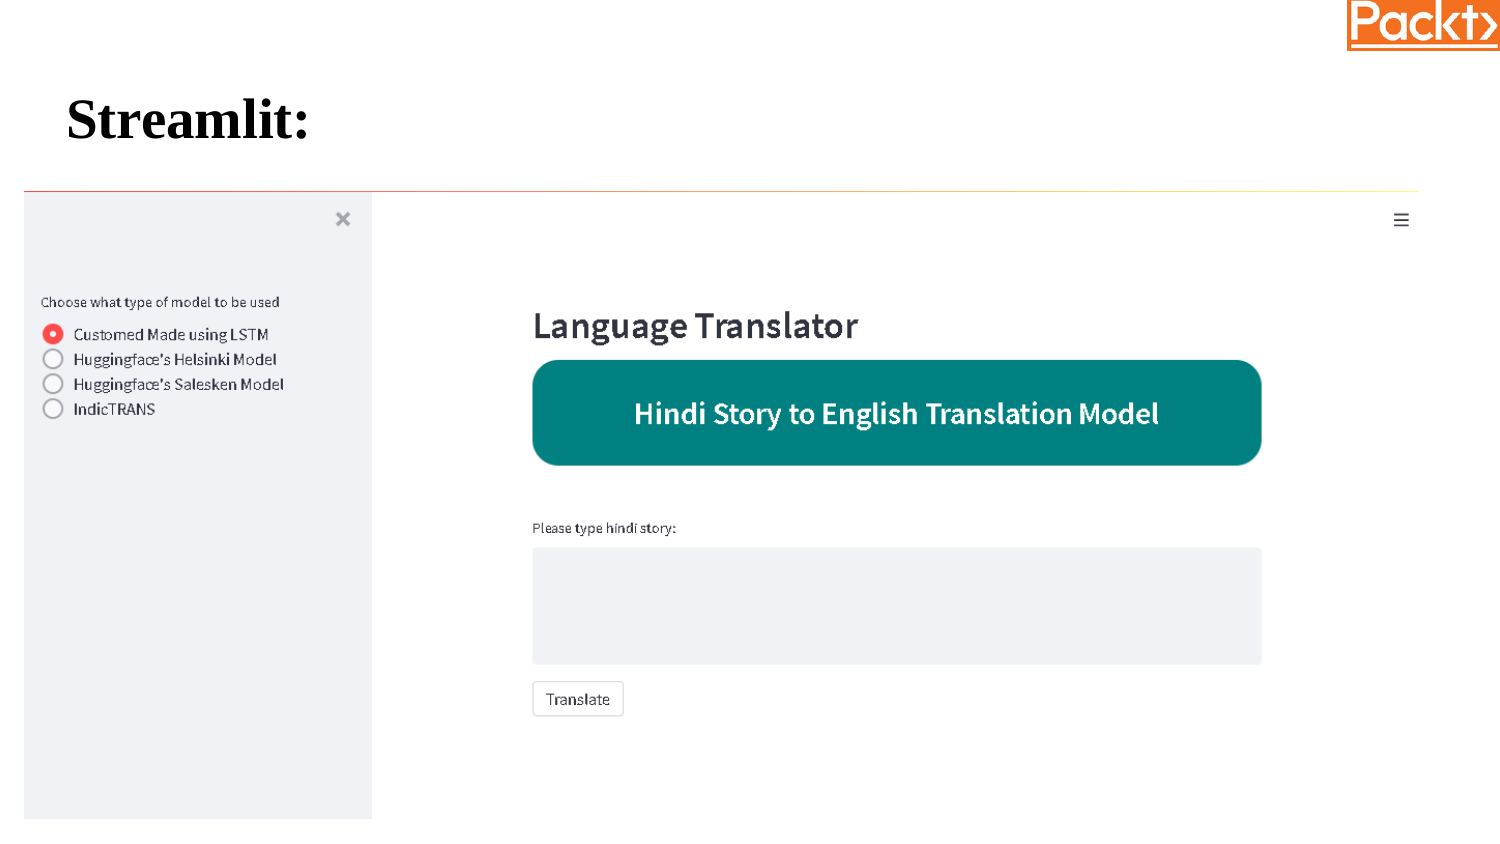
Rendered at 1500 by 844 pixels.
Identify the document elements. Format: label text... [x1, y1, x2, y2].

title Streamlit: [51, 72, 1449, 167]
picture [1346, 0, 1500, 52]
picture [24, 191, 1419, 819]
